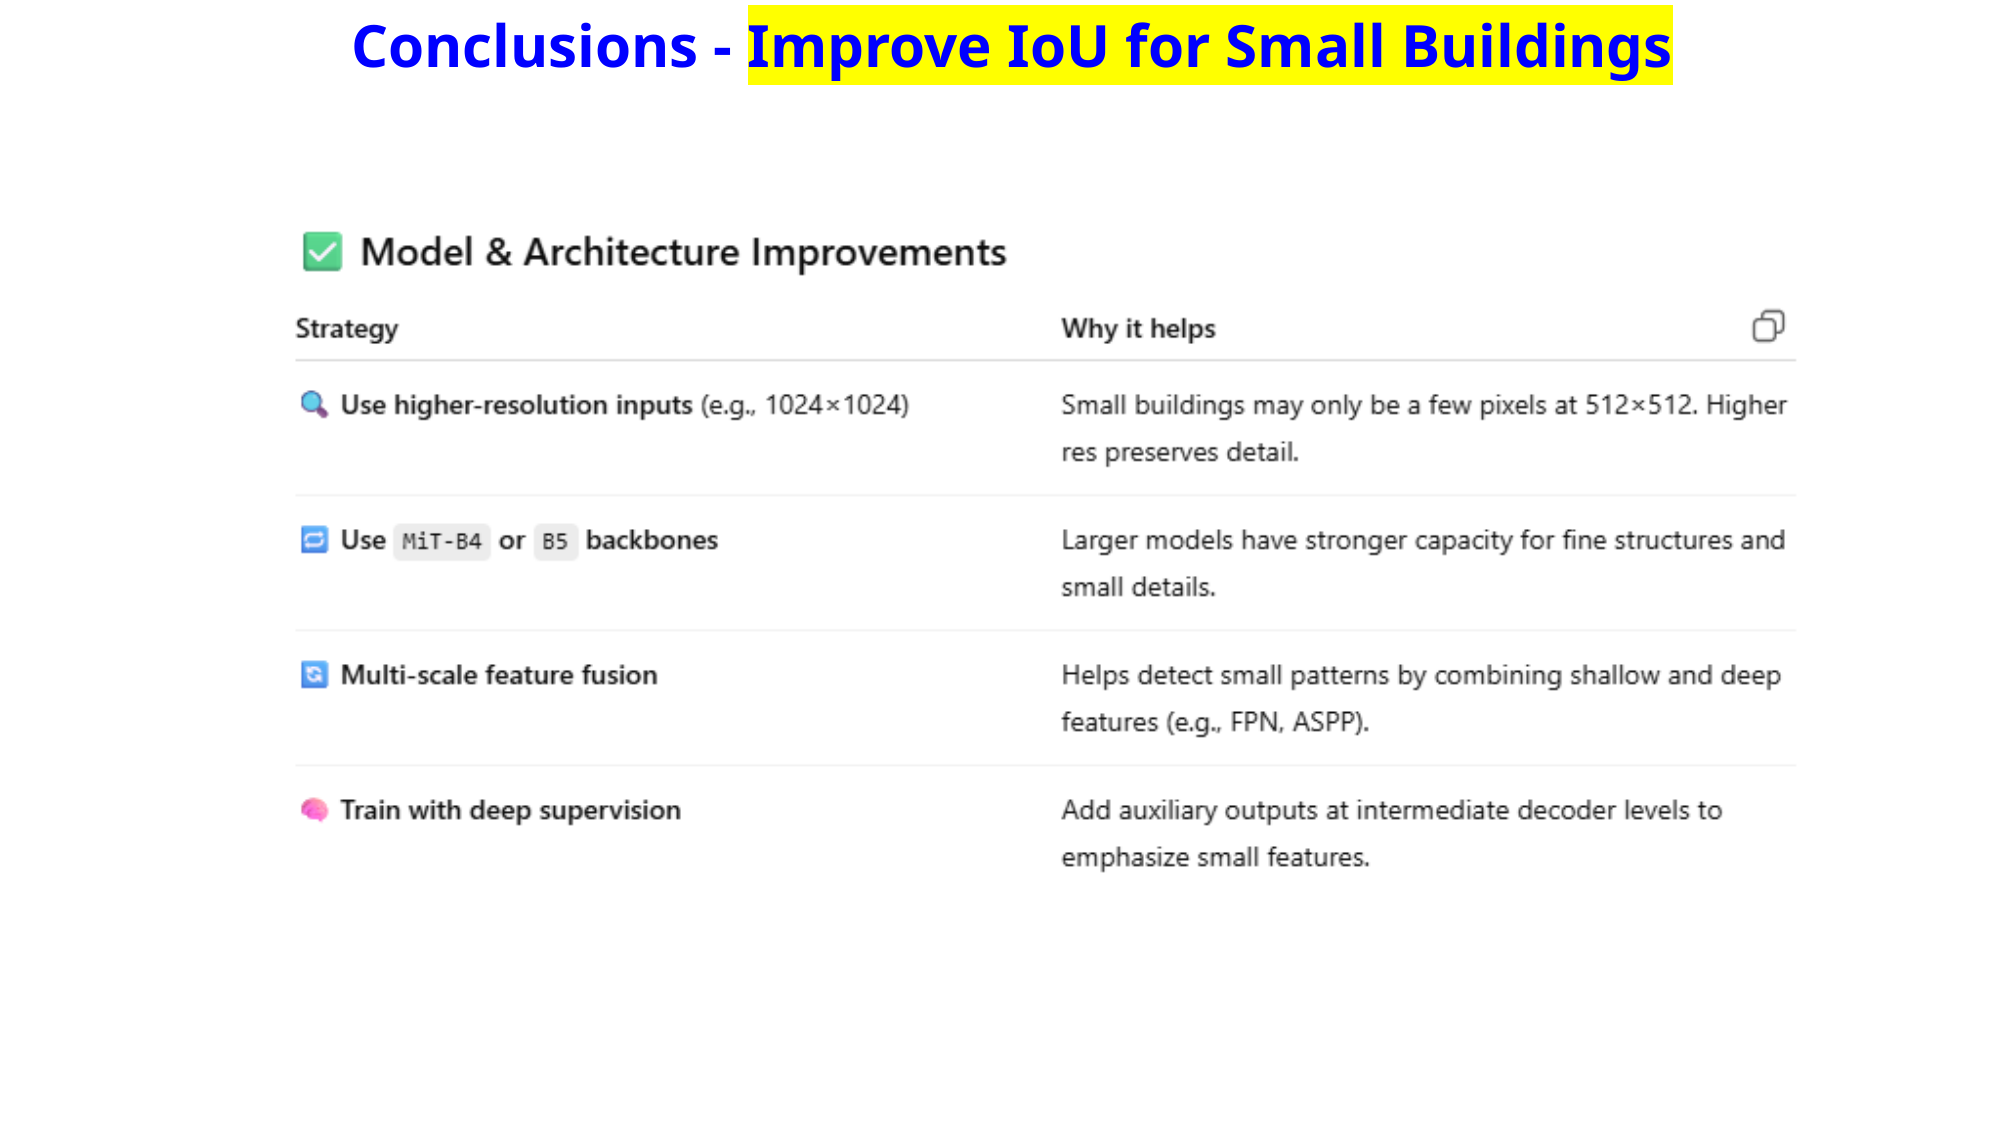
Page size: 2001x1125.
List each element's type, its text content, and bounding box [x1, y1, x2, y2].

text_box Conclusions - Improve IoU for Small Buildings [11, 2, 2000, 87]
picture [252, 207, 1821, 896]
